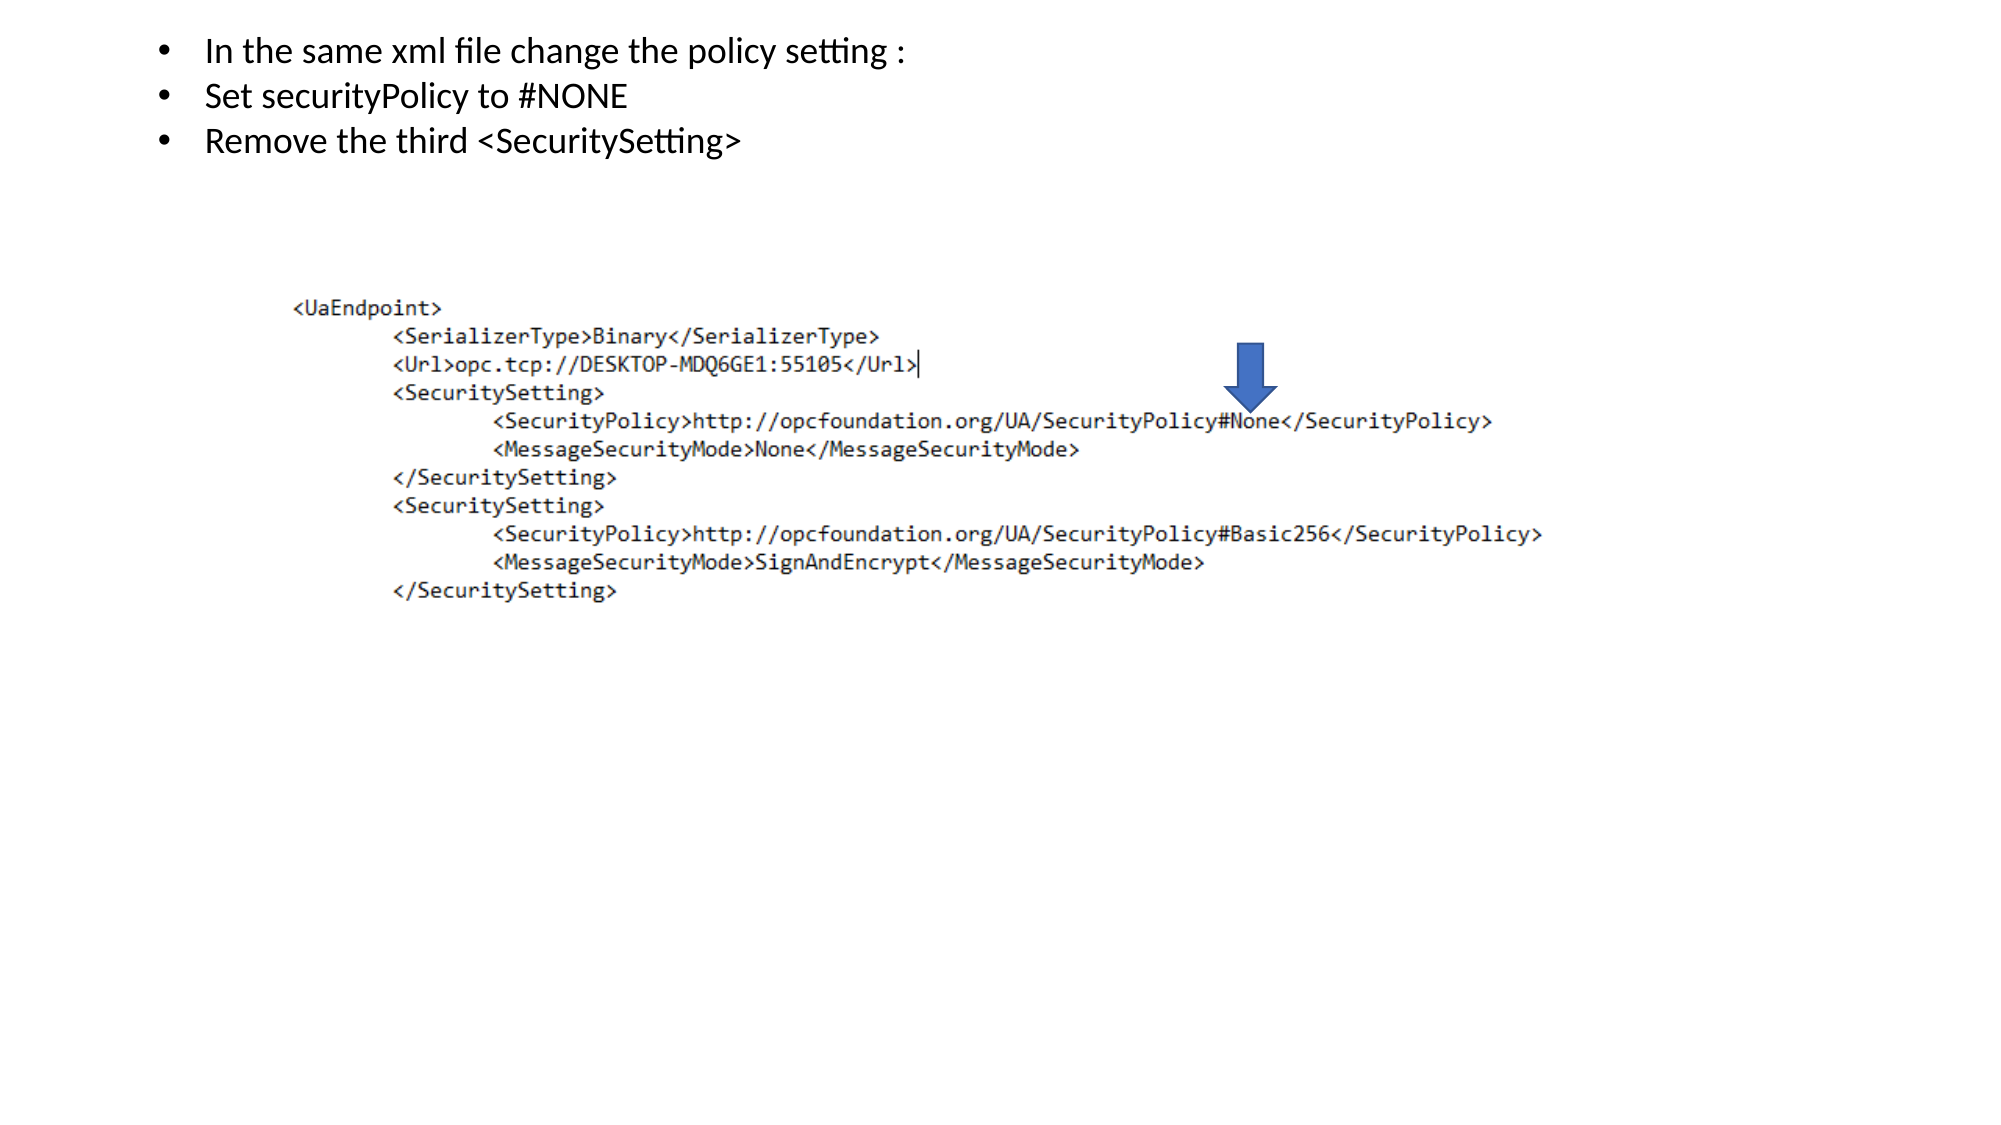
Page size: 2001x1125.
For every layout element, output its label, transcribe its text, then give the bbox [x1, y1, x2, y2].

text_box In the same xml file change the policy setting : Set securityPolicy to #NONE Remove the third <SecuritySetting> [143, 19, 1751, 169]
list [191, 292, 1579, 634]
